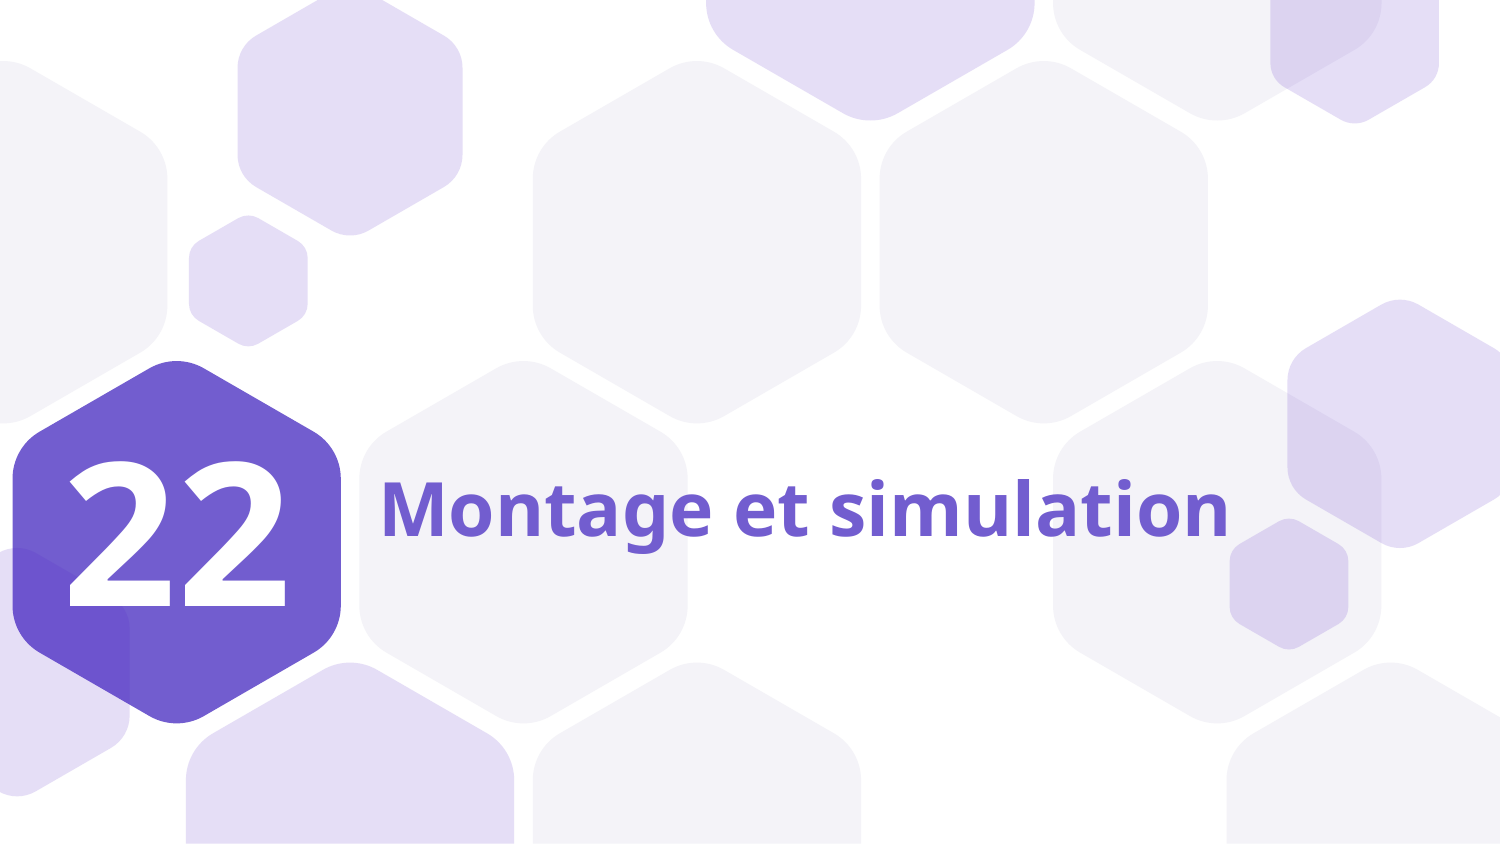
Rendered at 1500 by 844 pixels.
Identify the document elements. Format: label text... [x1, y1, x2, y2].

title Montage et simulation [378, 473, 1500, 552]
text_box 22 [12, 361, 342, 723]
